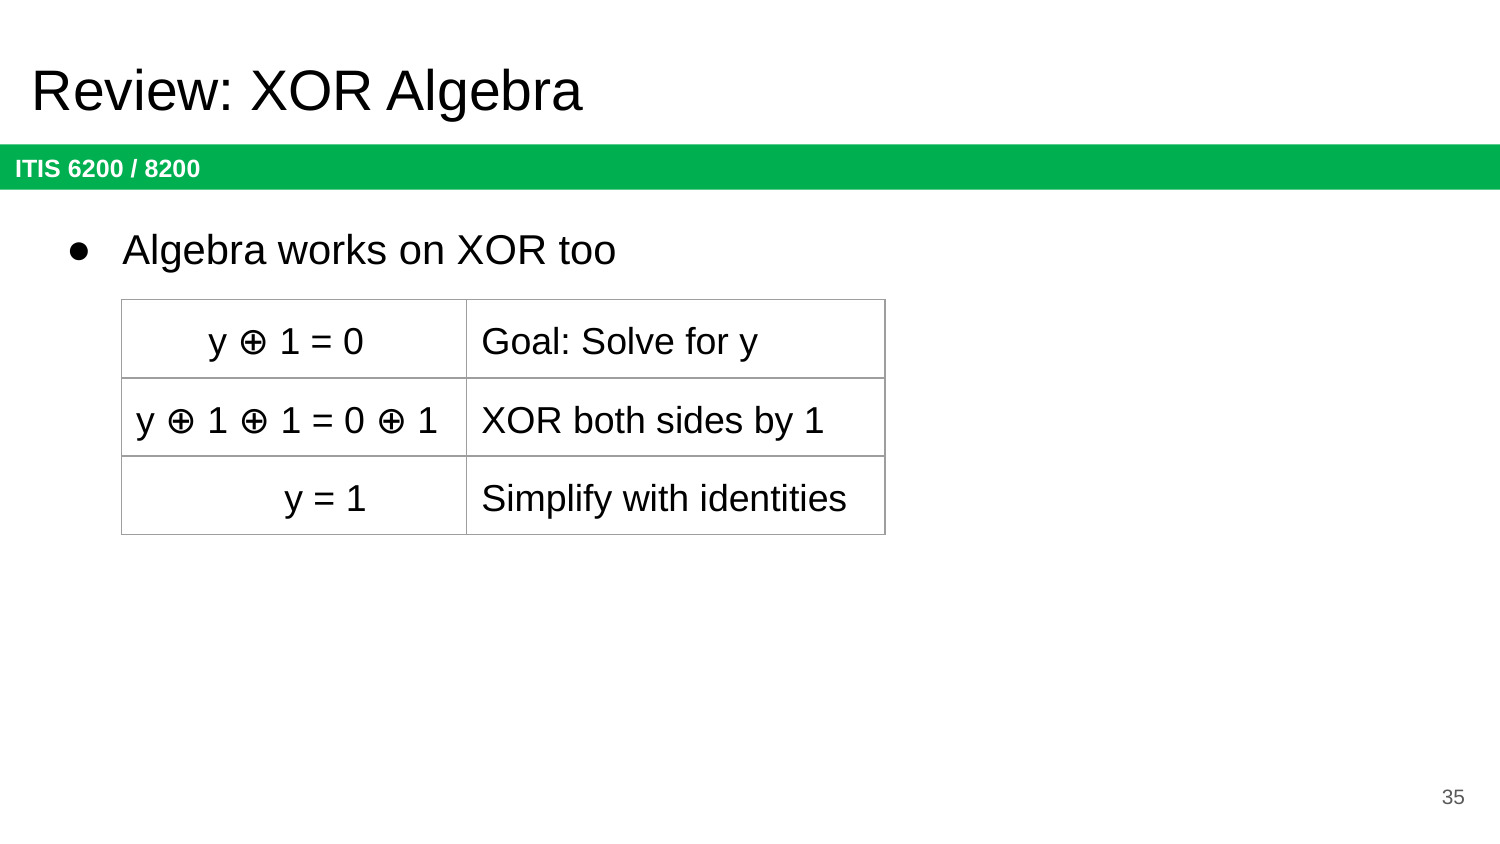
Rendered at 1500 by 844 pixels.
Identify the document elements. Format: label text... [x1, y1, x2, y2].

title Review: XOR Algebra [16, 44, 1415, 139]
table_cell y ⊕ 1 ⊕ 1 = 0 ⊕ 1 [122, 379, 466, 455]
table_cell Simplify with identities [467, 457, 884, 534]
table_cell y = 1 [122, 457, 466, 534]
list Algebra works on XOR too [32, 204, 1431, 377]
slide_number 35 [1389, 764, 1480, 830]
table_header Goal: Solve for y [467, 300, 884, 377]
table_header y ⊕ 1 = 0 [122, 300, 466, 377]
table_cell XOR both sides by 1 [467, 379, 884, 455]
